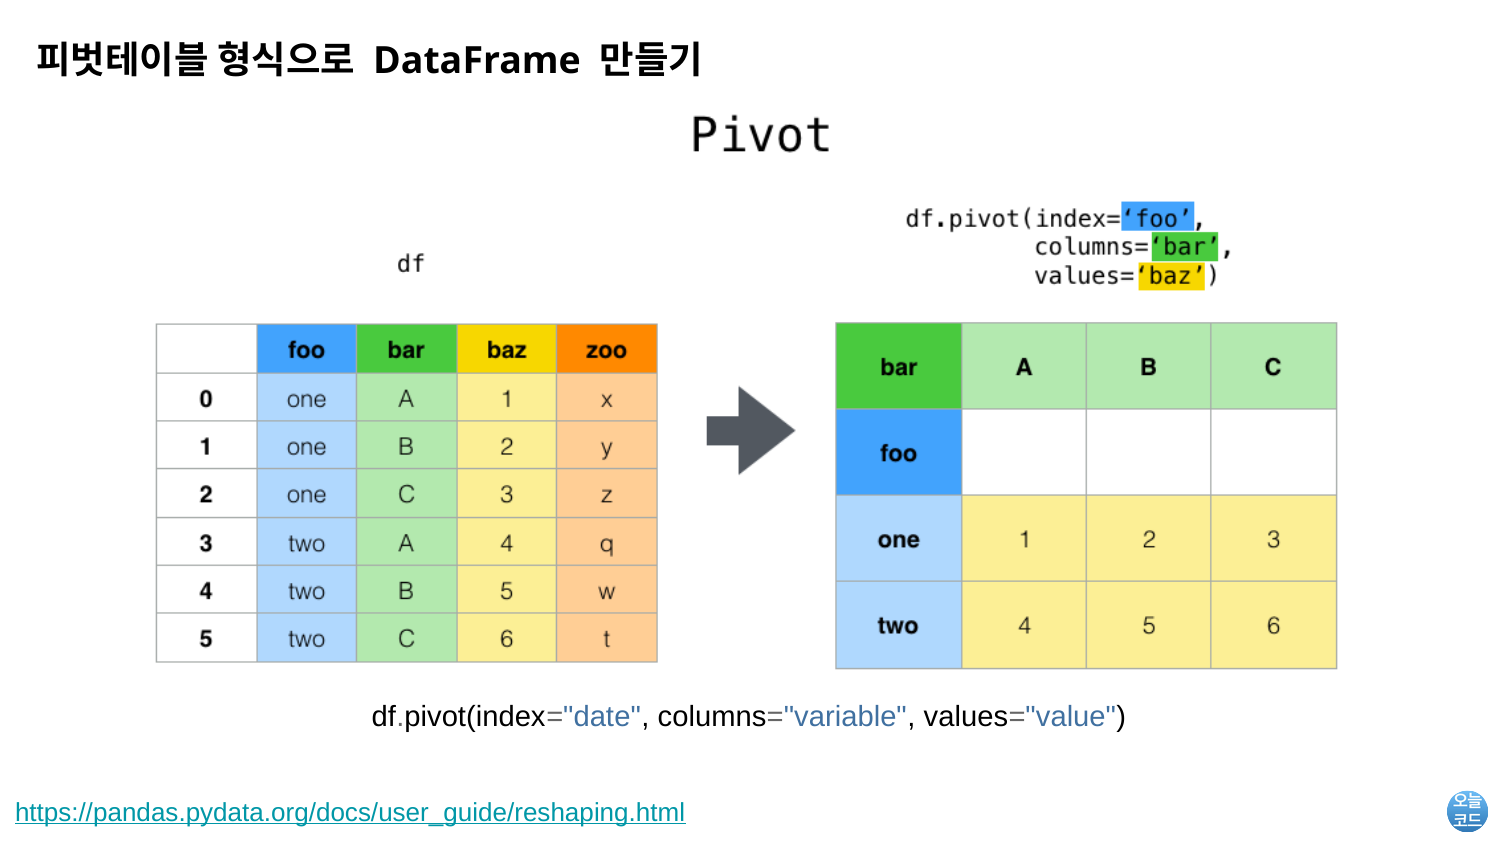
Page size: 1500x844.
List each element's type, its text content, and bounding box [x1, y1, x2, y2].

picture [144, 59, 1356, 684]
title 피벗테이블 형식으로 DataFrame 만들기 [21, 11, 1487, 106]
text_box df.pivot(index="date", columns="variable", values="value") [340, 691, 1160, 747]
picture [1447, 778, 1500, 844]
title https://pandas.pydata.org/docs/user_guide/reshaping.html [0, 778, 1447, 844]
